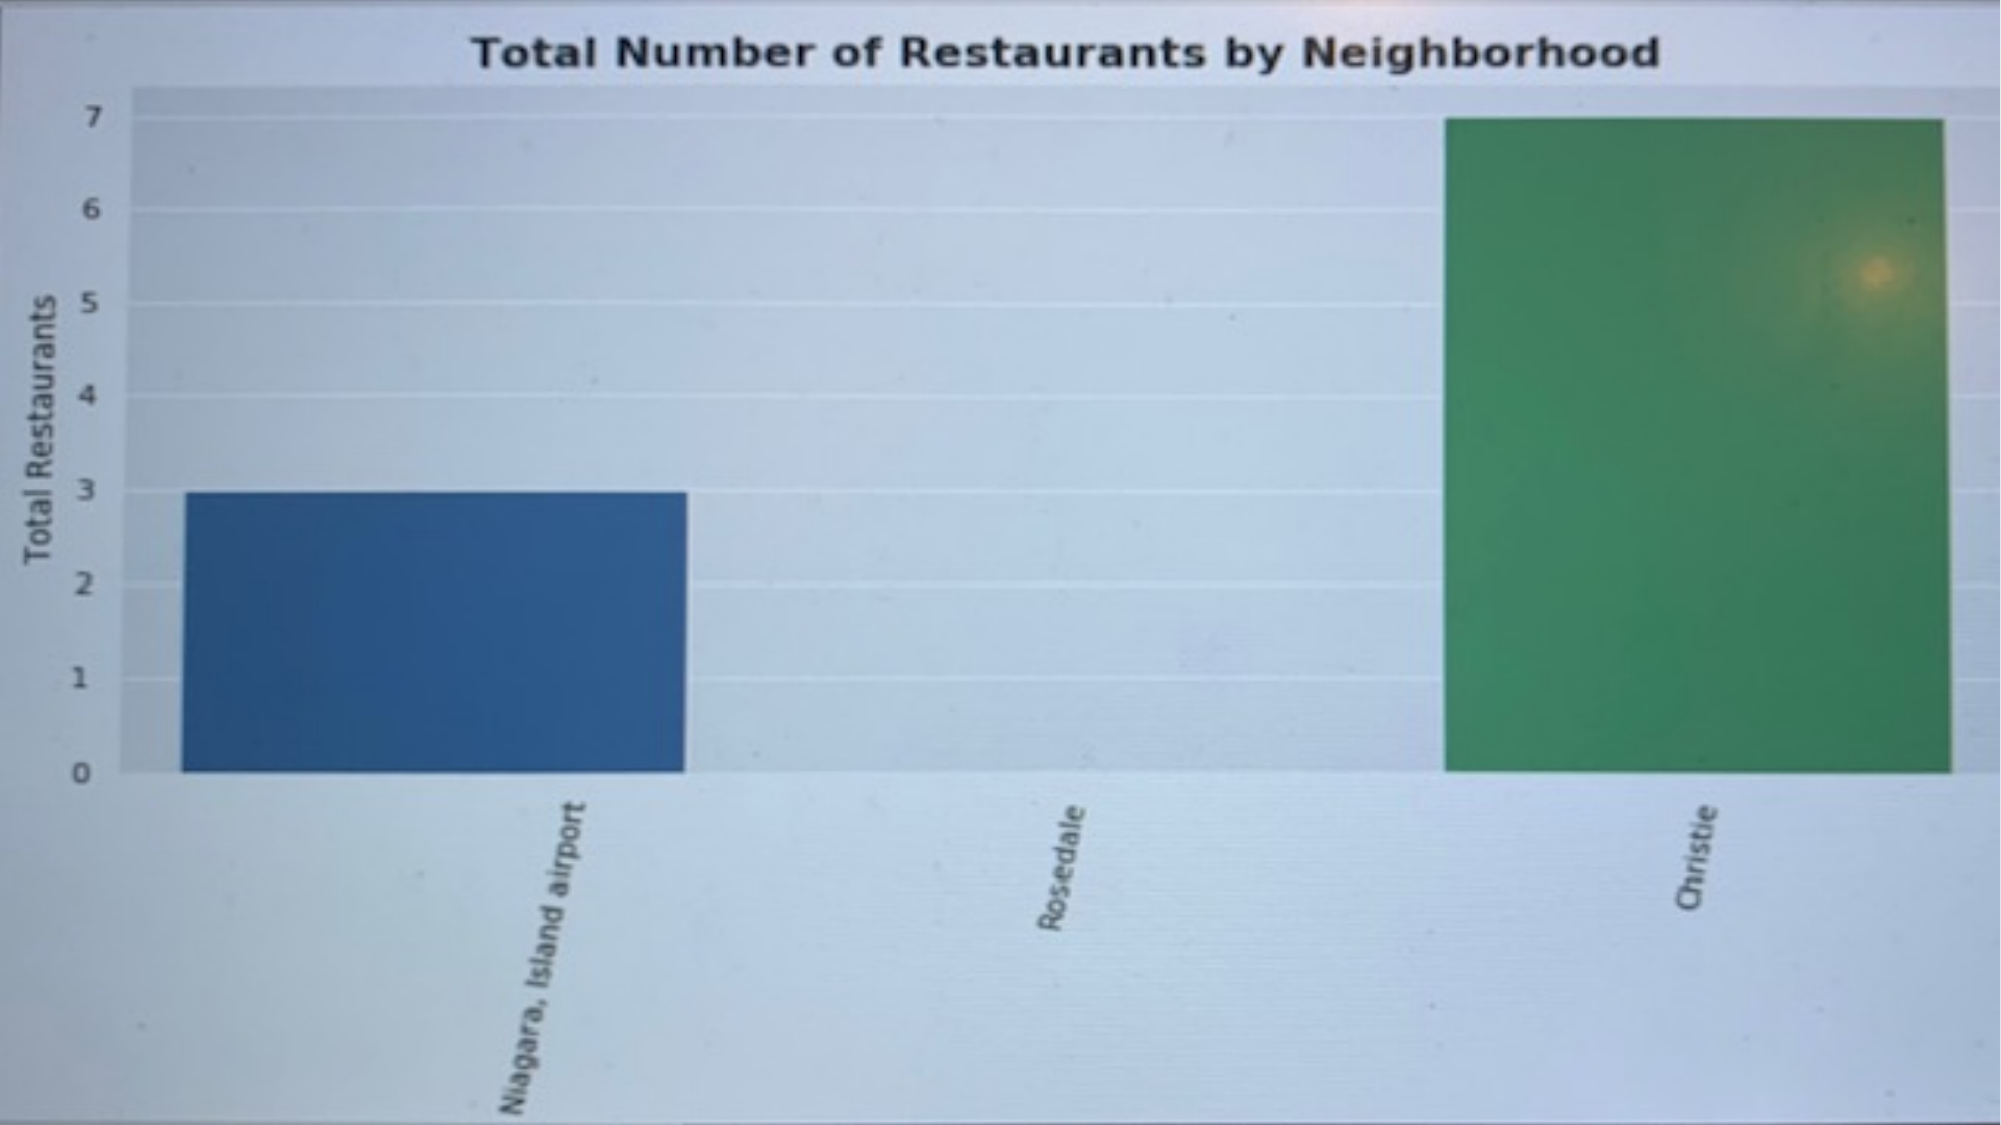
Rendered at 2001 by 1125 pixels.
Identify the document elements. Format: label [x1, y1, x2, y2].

list [0, 0, 2000, 1125]
